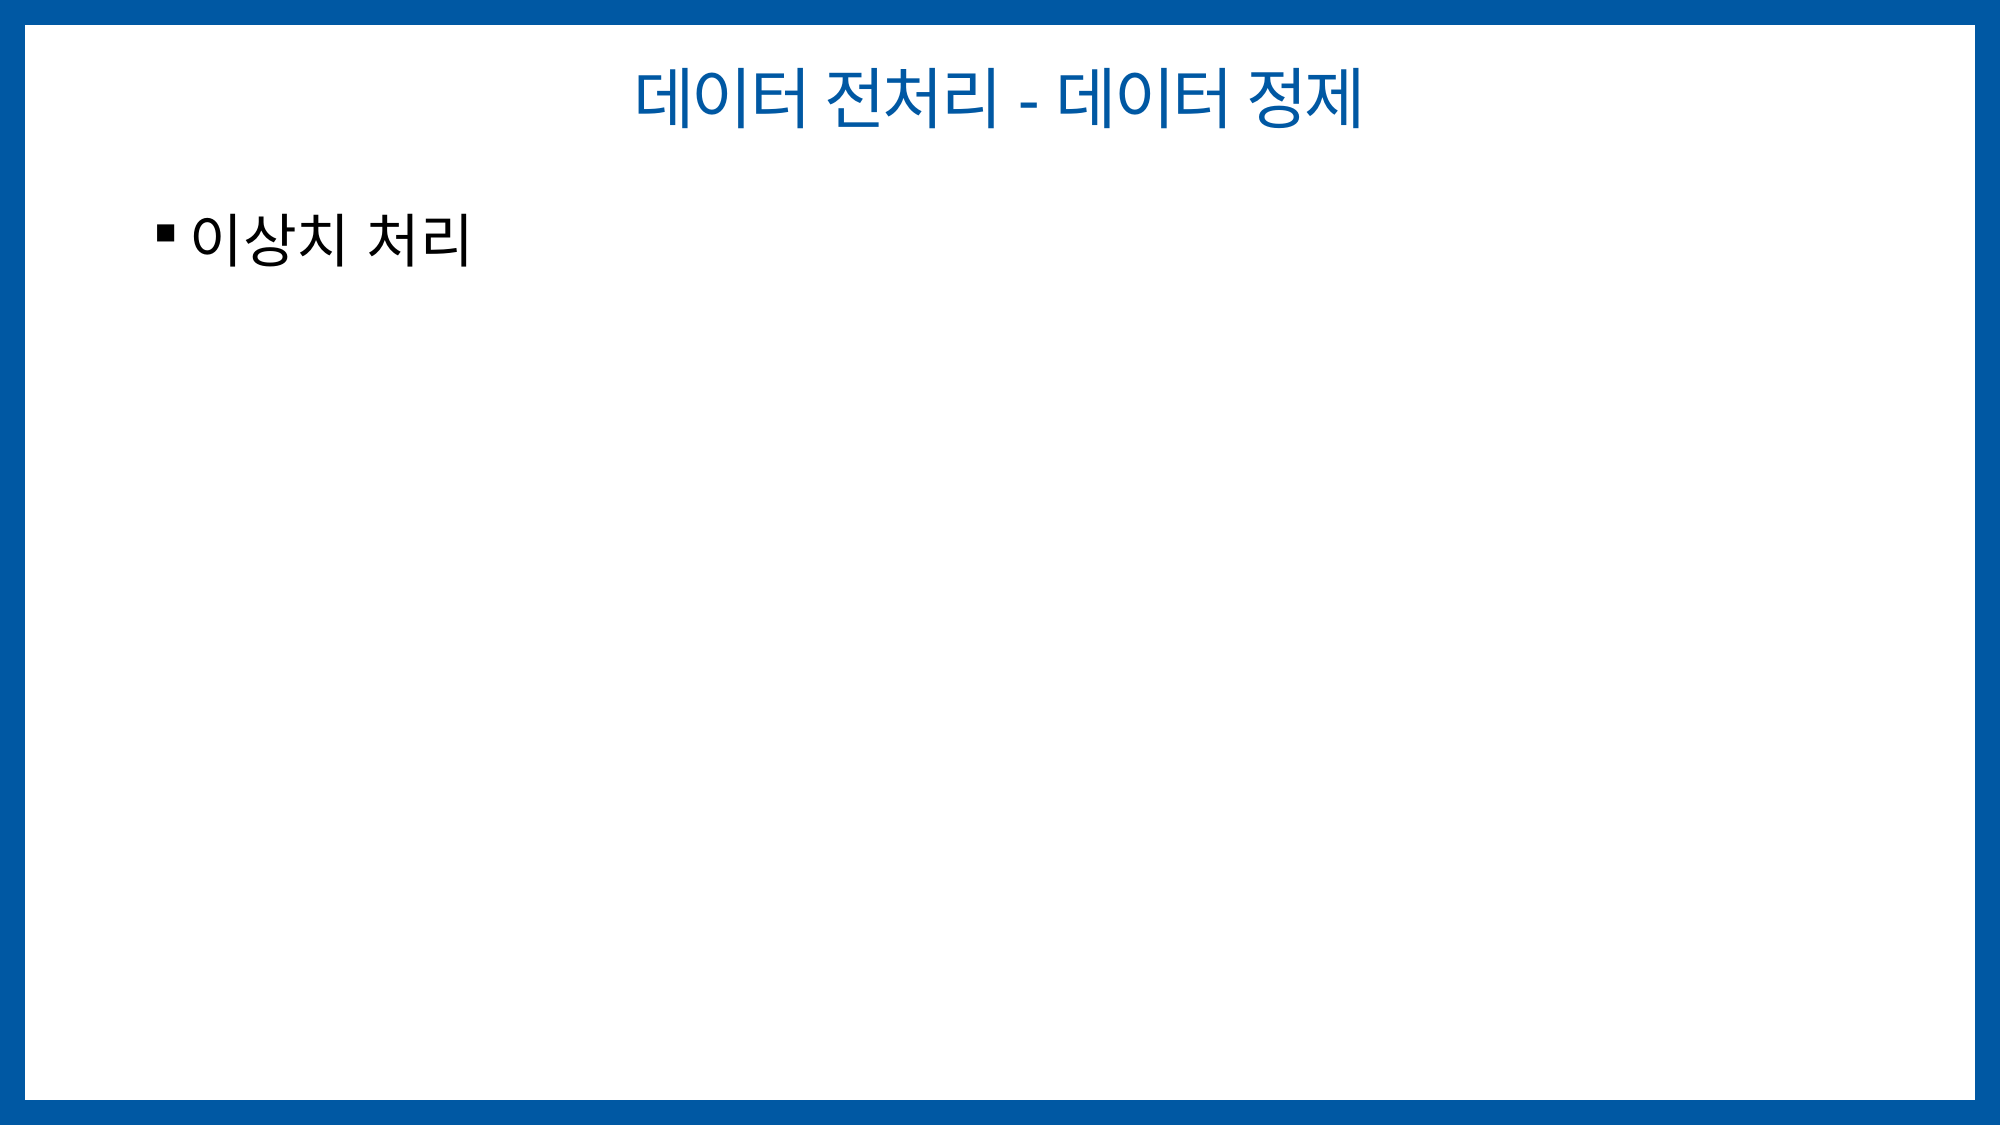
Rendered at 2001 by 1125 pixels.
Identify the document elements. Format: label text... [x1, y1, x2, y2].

list 이상치 처리 [137, 204, 1863, 1014]
title 데이터 전처리-데이터 정제 [137, 58, 1863, 147]
